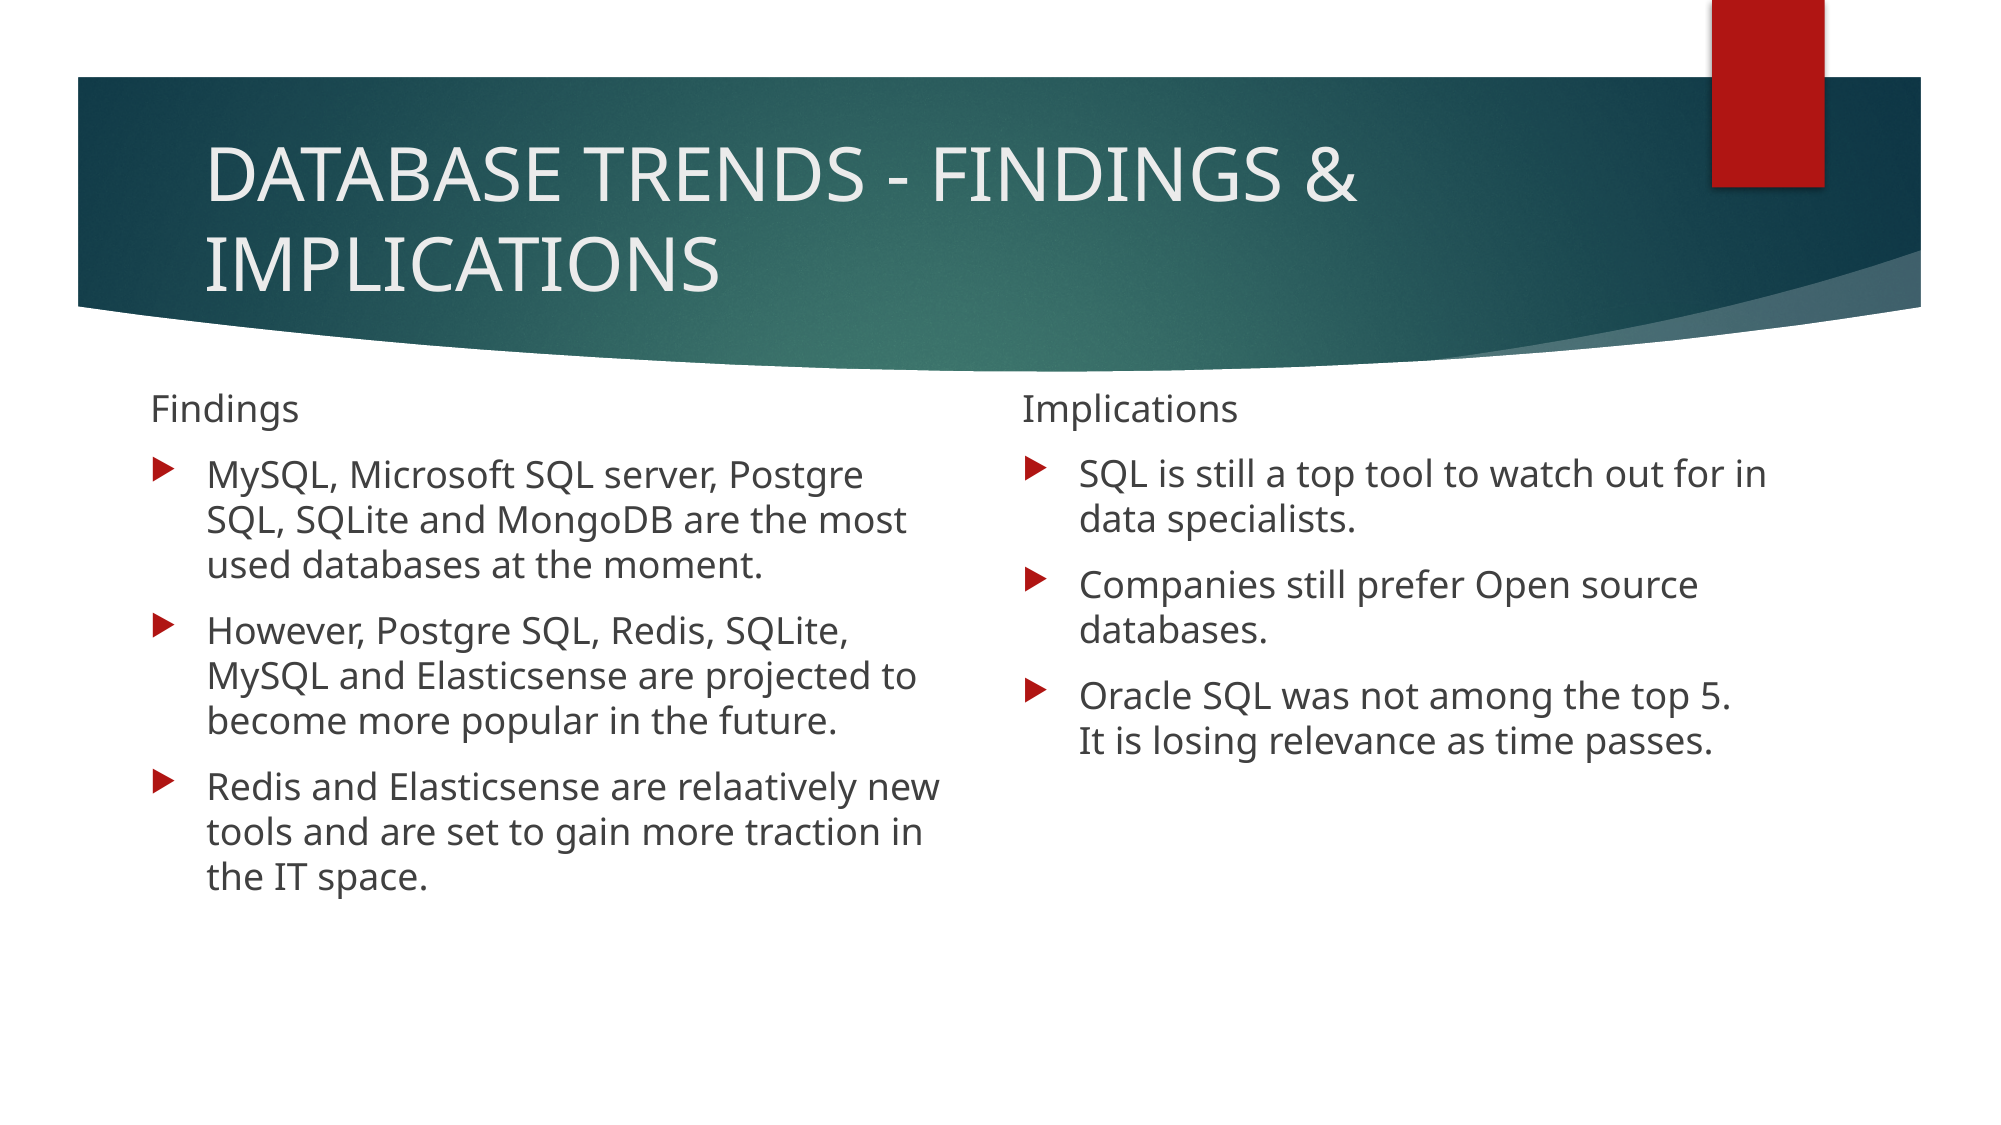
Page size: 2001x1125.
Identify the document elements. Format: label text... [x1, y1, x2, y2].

list Findings MySQL, Microsoft SQL server, Postgre SQL, SQLite and MongoDB are the most used databases at the moment. However, Postgre SQL, Redis, SQLite, MySQL and Elasticsense are projected to become more popular in the future. Redis and Elasticsense are relaatively new tools and are set to gain more traction in the IT space. [135, 377, 986, 1092]
list Implications SQL is still a top tool to watch out for in data specialists. Companies still prefer Open source databases. Oracle SQL was not among the top 5. It is losing relevance as time passes. [1007, 377, 1799, 938]
title DATABASE TRENDS - FINDINGS & IMPLICATIONS [189, 158, 1638, 275]
